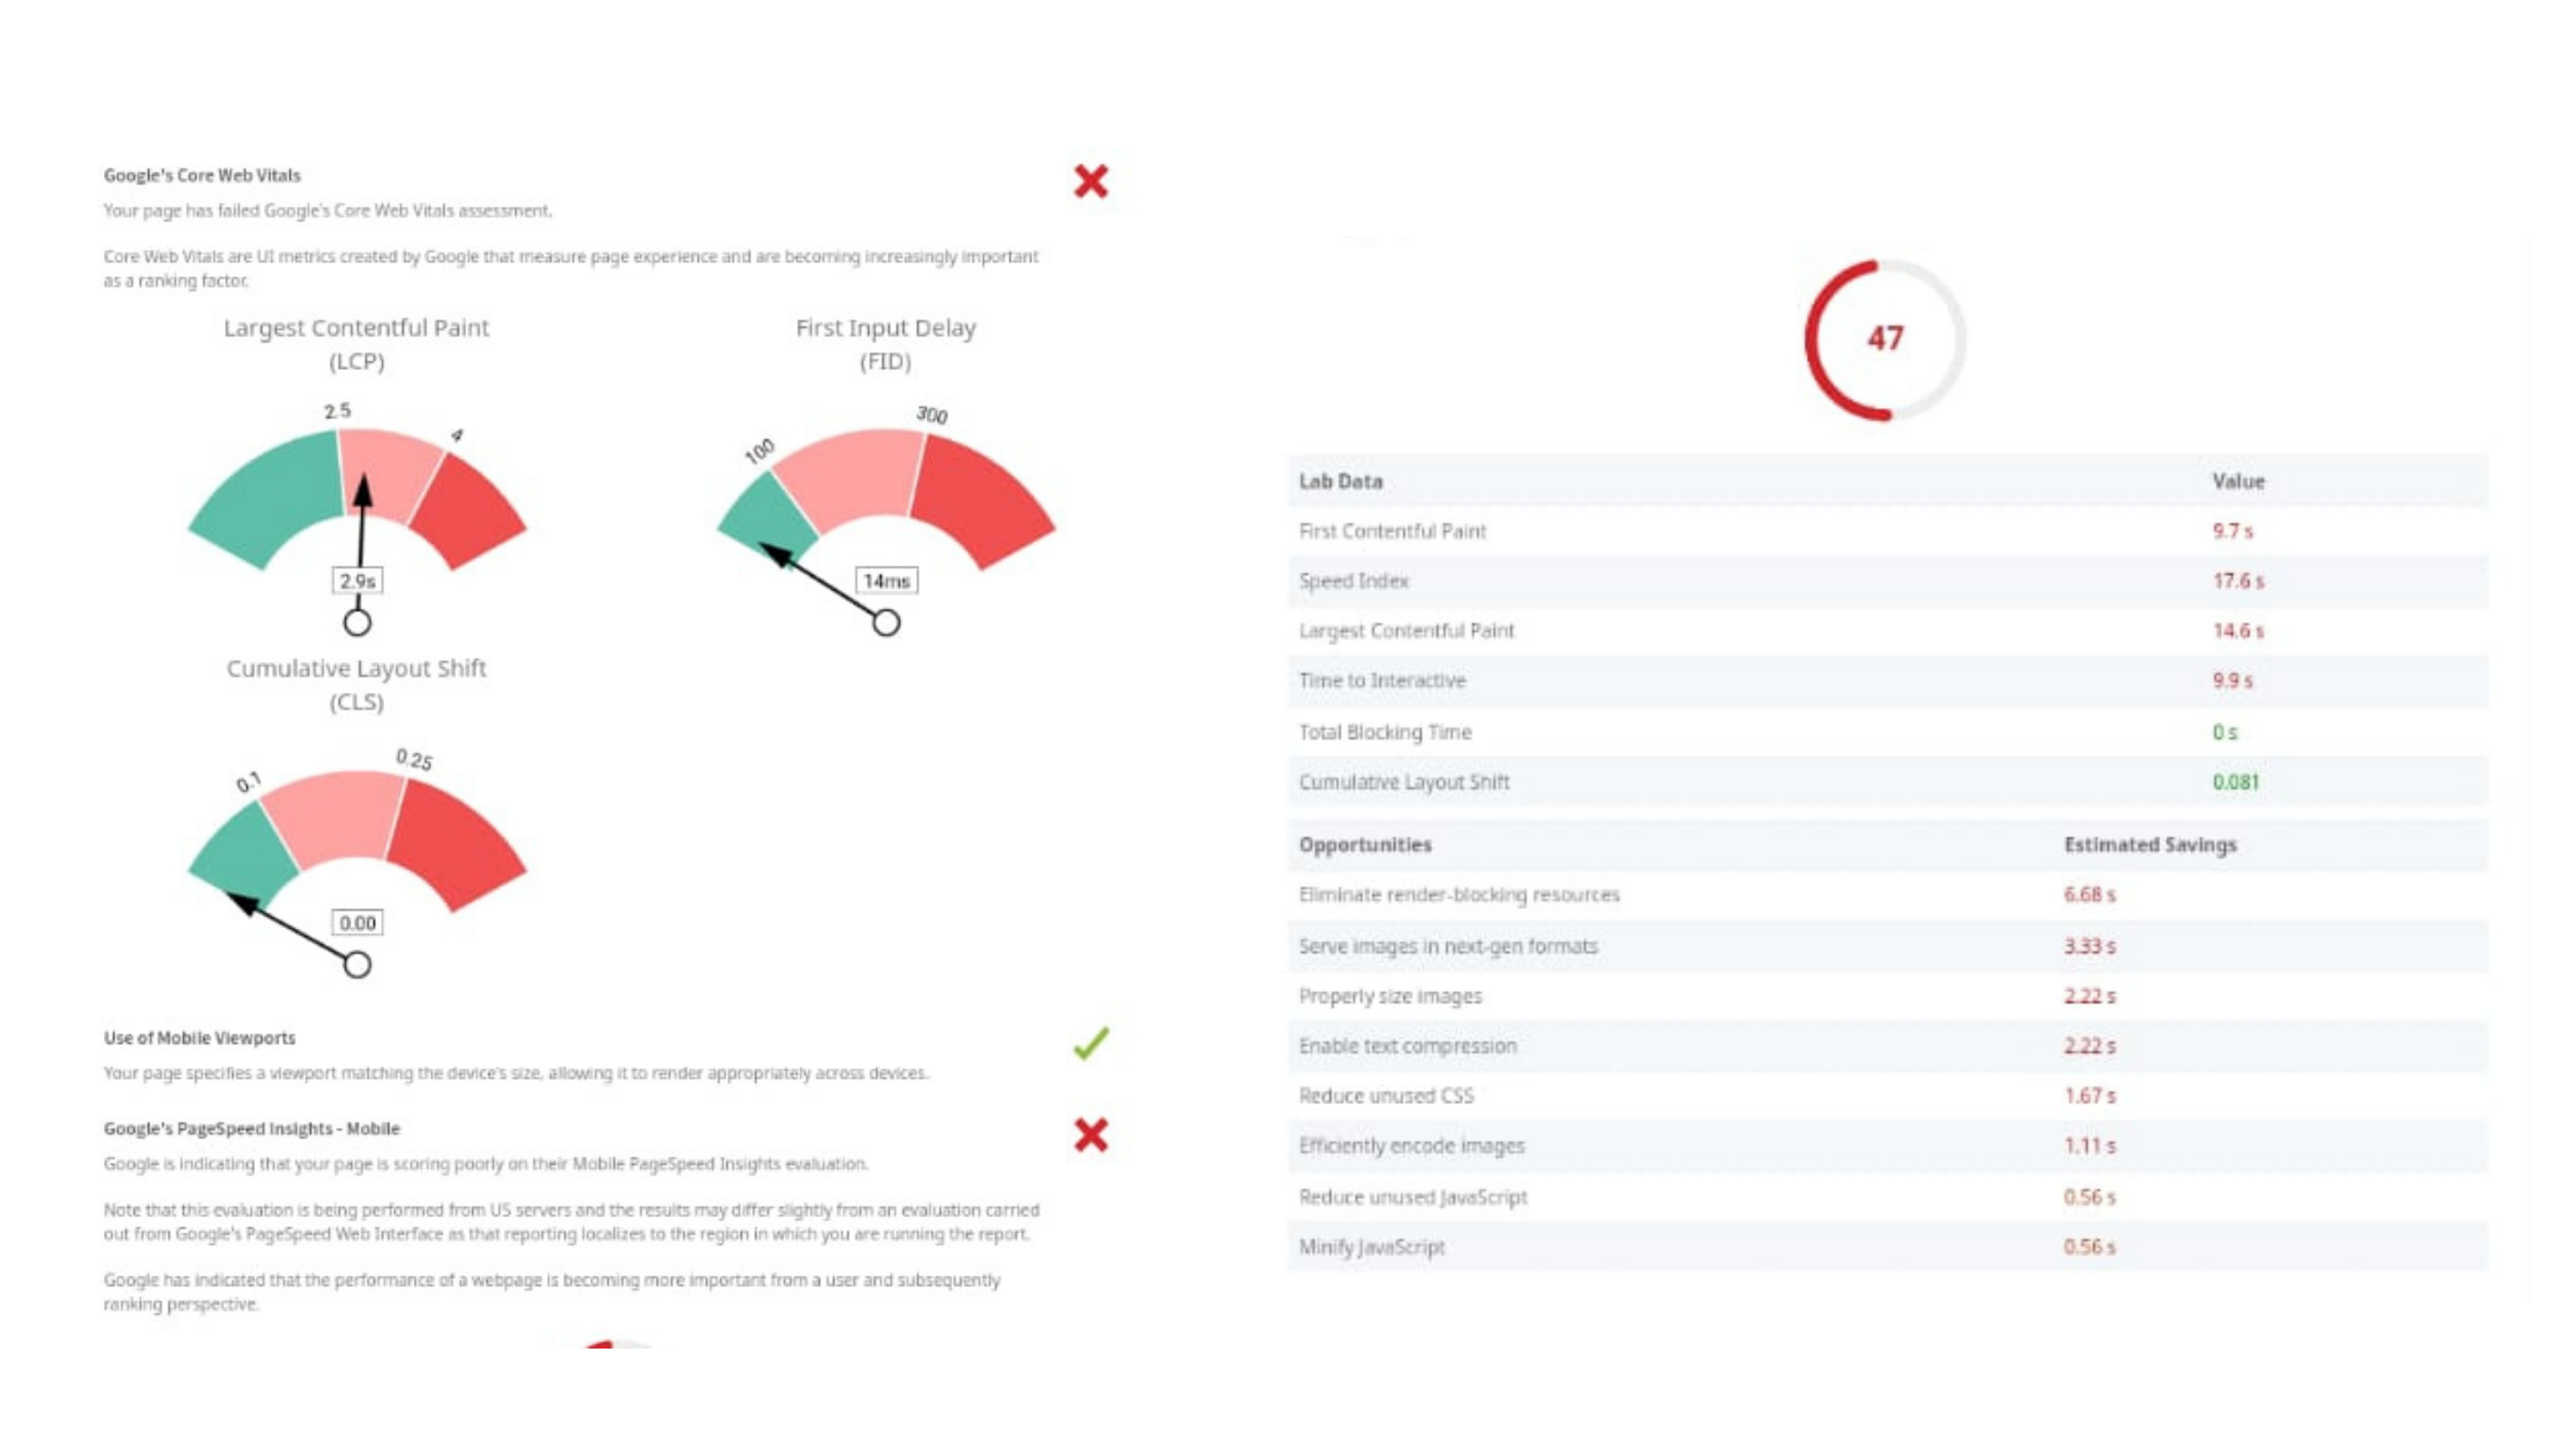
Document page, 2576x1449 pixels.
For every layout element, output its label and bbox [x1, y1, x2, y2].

text_box [76, 144, 1174, 1349]
text_box [1256, 236, 2531, 1304]
